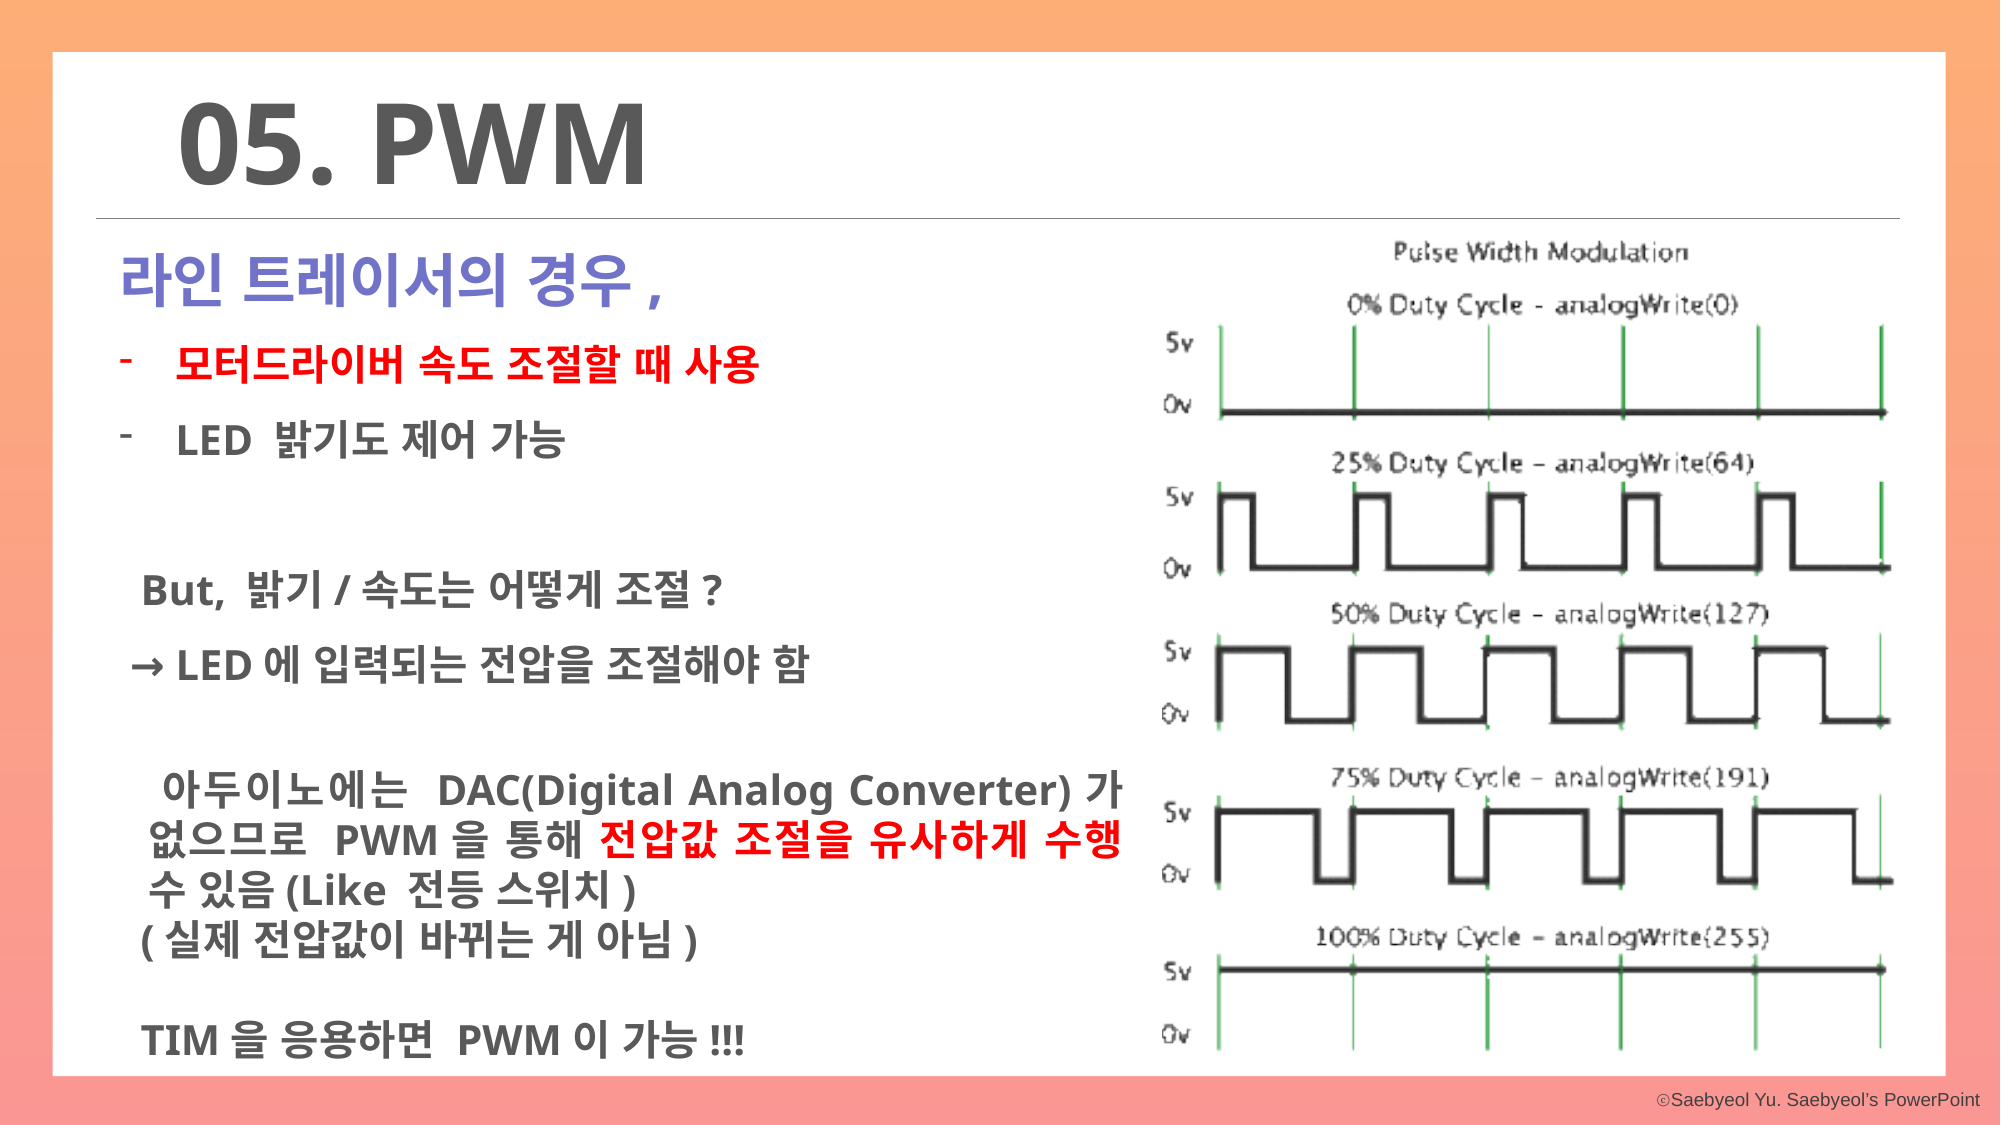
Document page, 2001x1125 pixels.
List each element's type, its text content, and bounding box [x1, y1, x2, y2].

text_box 라인 트레이서의 경우, 모터드라이버 속도 조절할 때 사용 LED 밝기도 제어 가능 But, 밝기/속도는 어떻게 조절? → LED에 입력되는 전압을 조절해야 함 아두이노에는 DAC(Digital Analog Converter)가 없으므로 PWM을 통해 전압값 조절을 유사하게 수행 수 있음(Like 전등 스위치) (실제 전압값이 바뀌는 게 아님) TIM을 응용하면 PWM이 가능!!! [104, 236, 1139, 1072]
picture [1161, 236, 1915, 1062]
text_box 05. PWM [162, 64, 668, 215]
